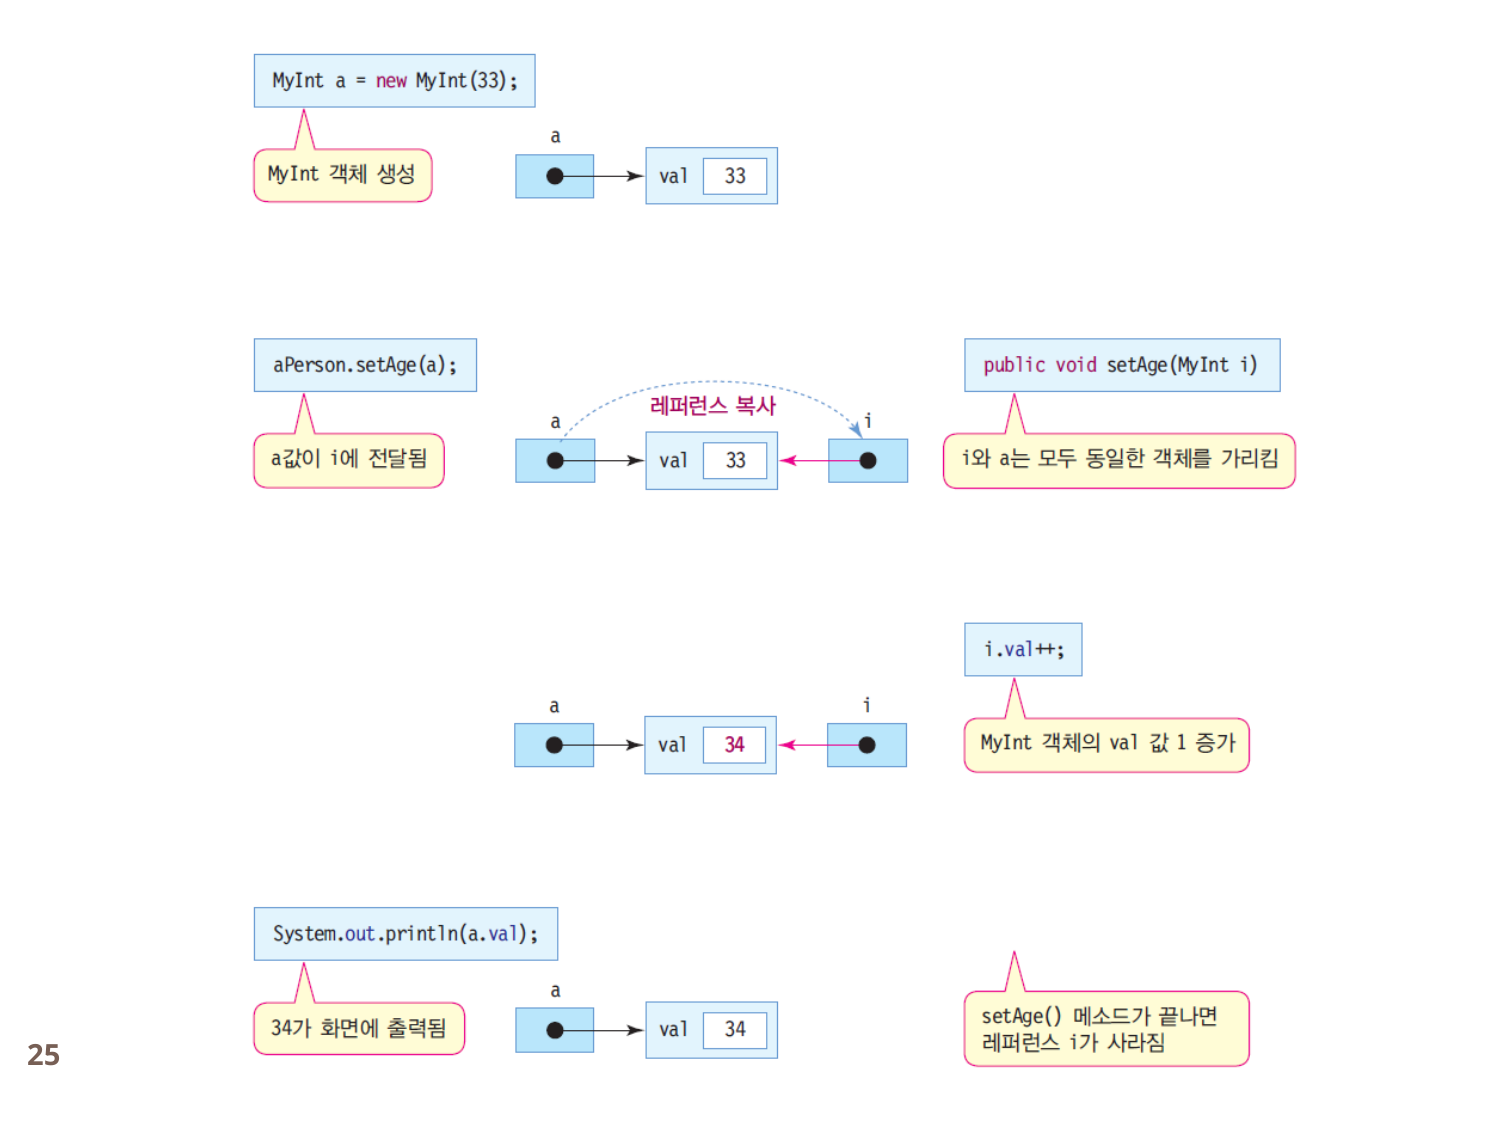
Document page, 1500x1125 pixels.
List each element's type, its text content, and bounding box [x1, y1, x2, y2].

picture [241, 42, 1306, 1078]
slide_number 25 [0, 1025, 88, 1088]
